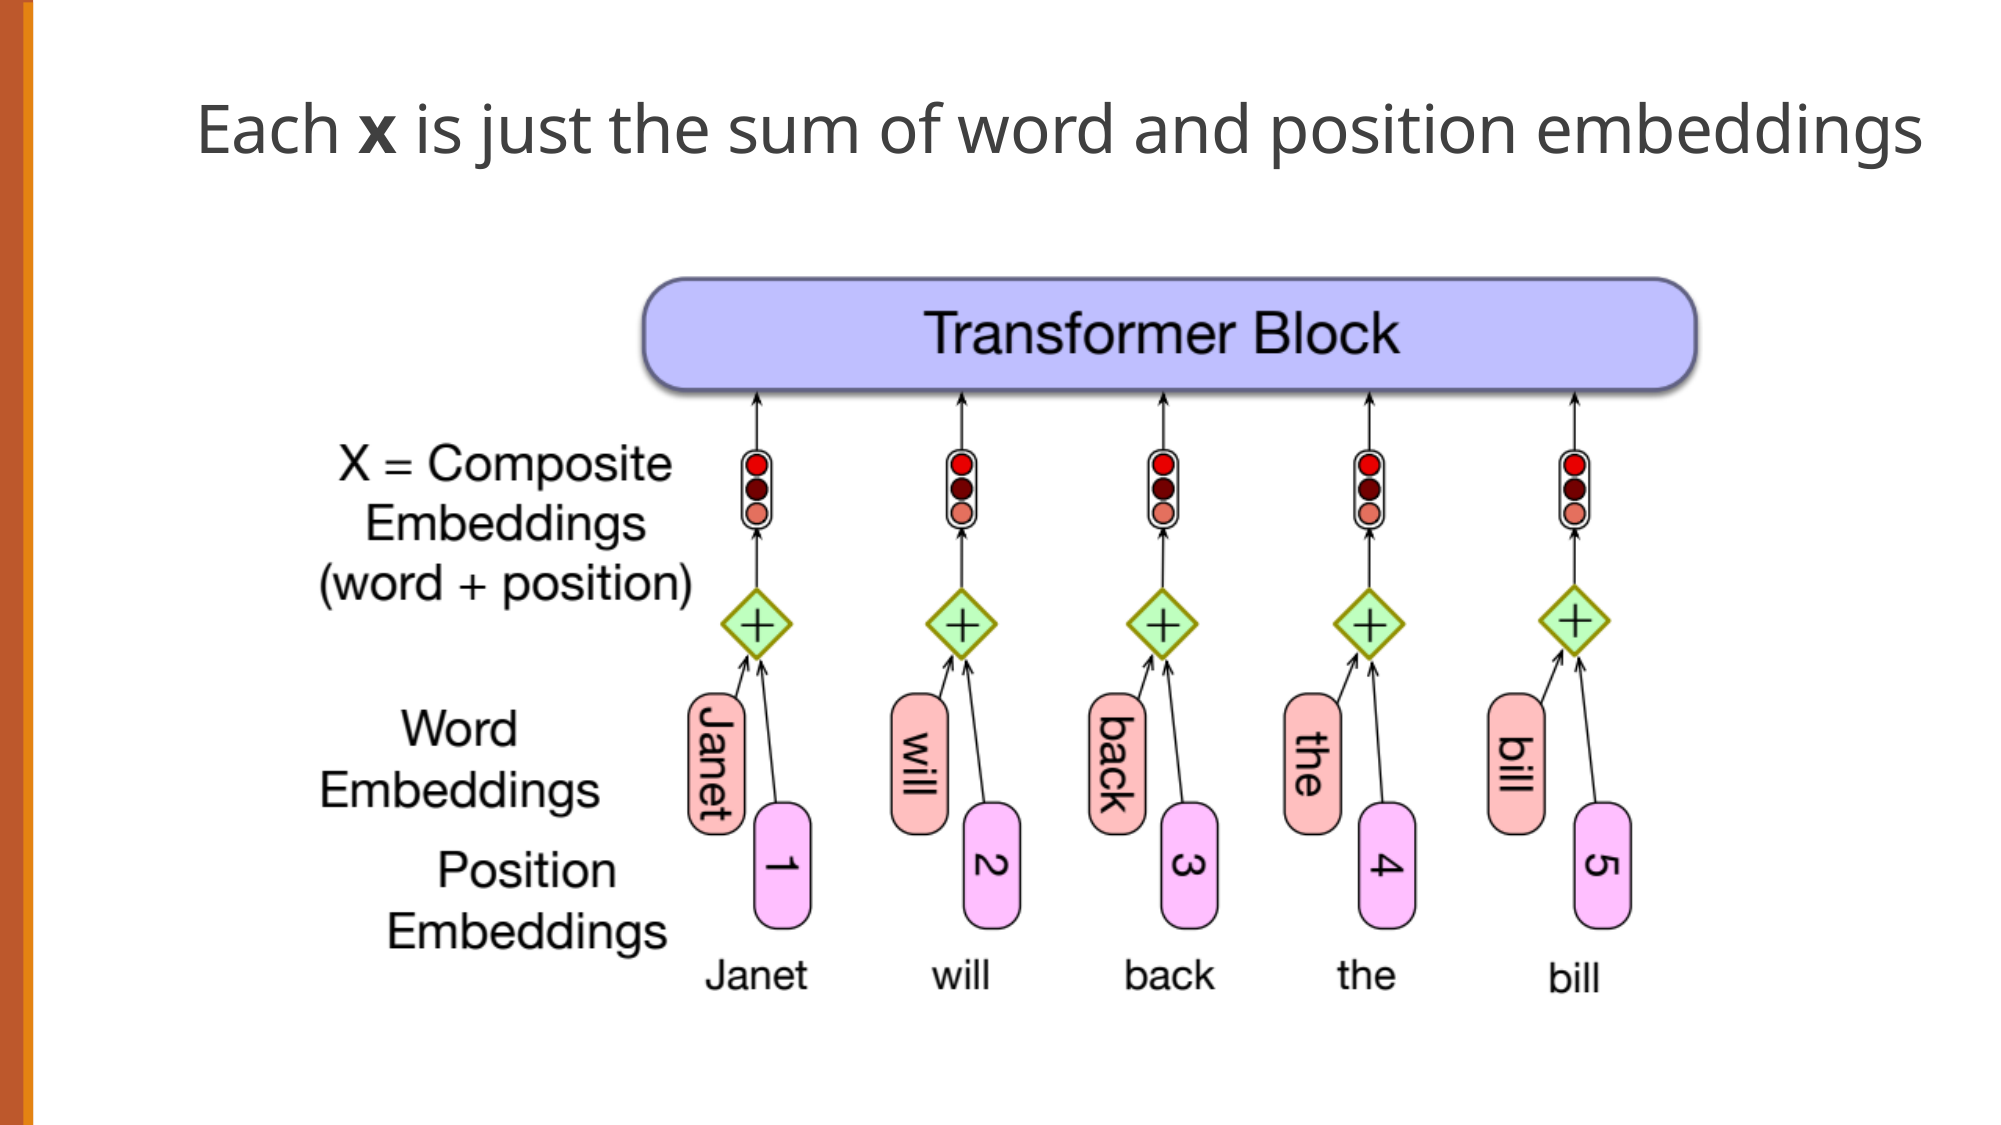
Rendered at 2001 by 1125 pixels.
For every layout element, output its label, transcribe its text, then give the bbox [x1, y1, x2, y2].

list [306, 275, 1704, 1000]
title Each x is just the sum of word and position embeddings [180, 26, 1975, 175]
